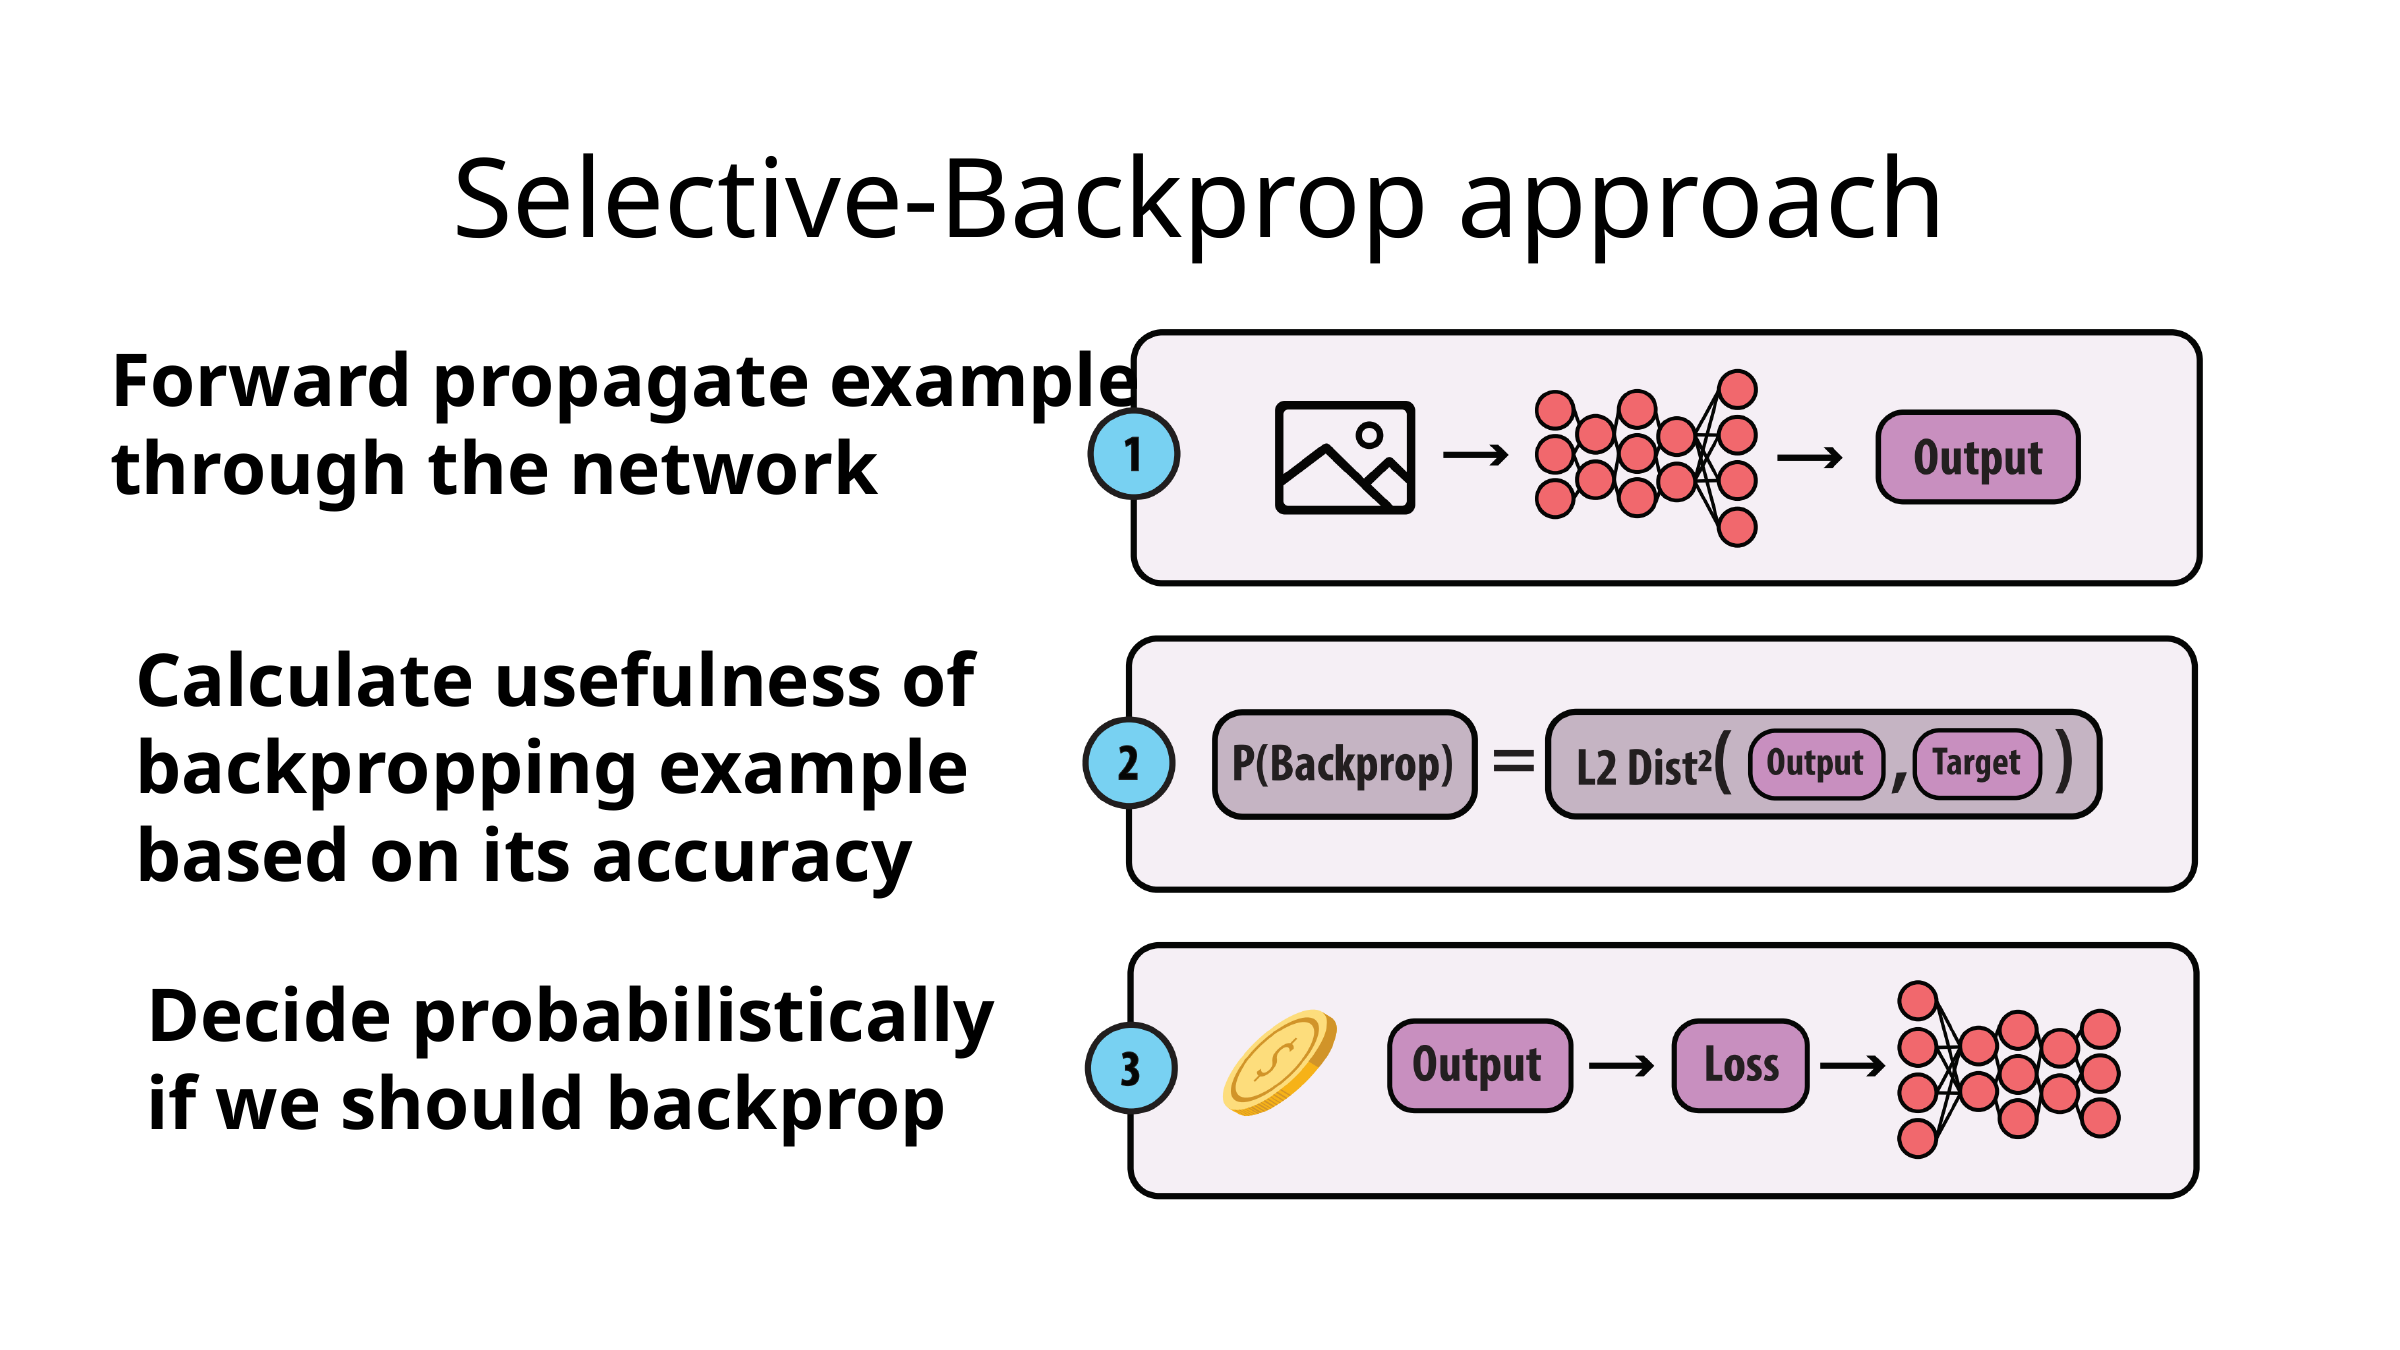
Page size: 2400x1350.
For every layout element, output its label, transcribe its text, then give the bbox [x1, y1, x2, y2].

picture [1065, 283, 2218, 1241]
text_box Calculate usefulness of backpropping example based on its accuracy [120, 626, 1010, 904]
title Selective-Backprop approach [165, 71, 2235, 333]
text_box Decide probabilistically if we should backprop [131, 961, 1011, 1152]
text_box Forward propagate example through the network [95, 326, 1065, 517]
